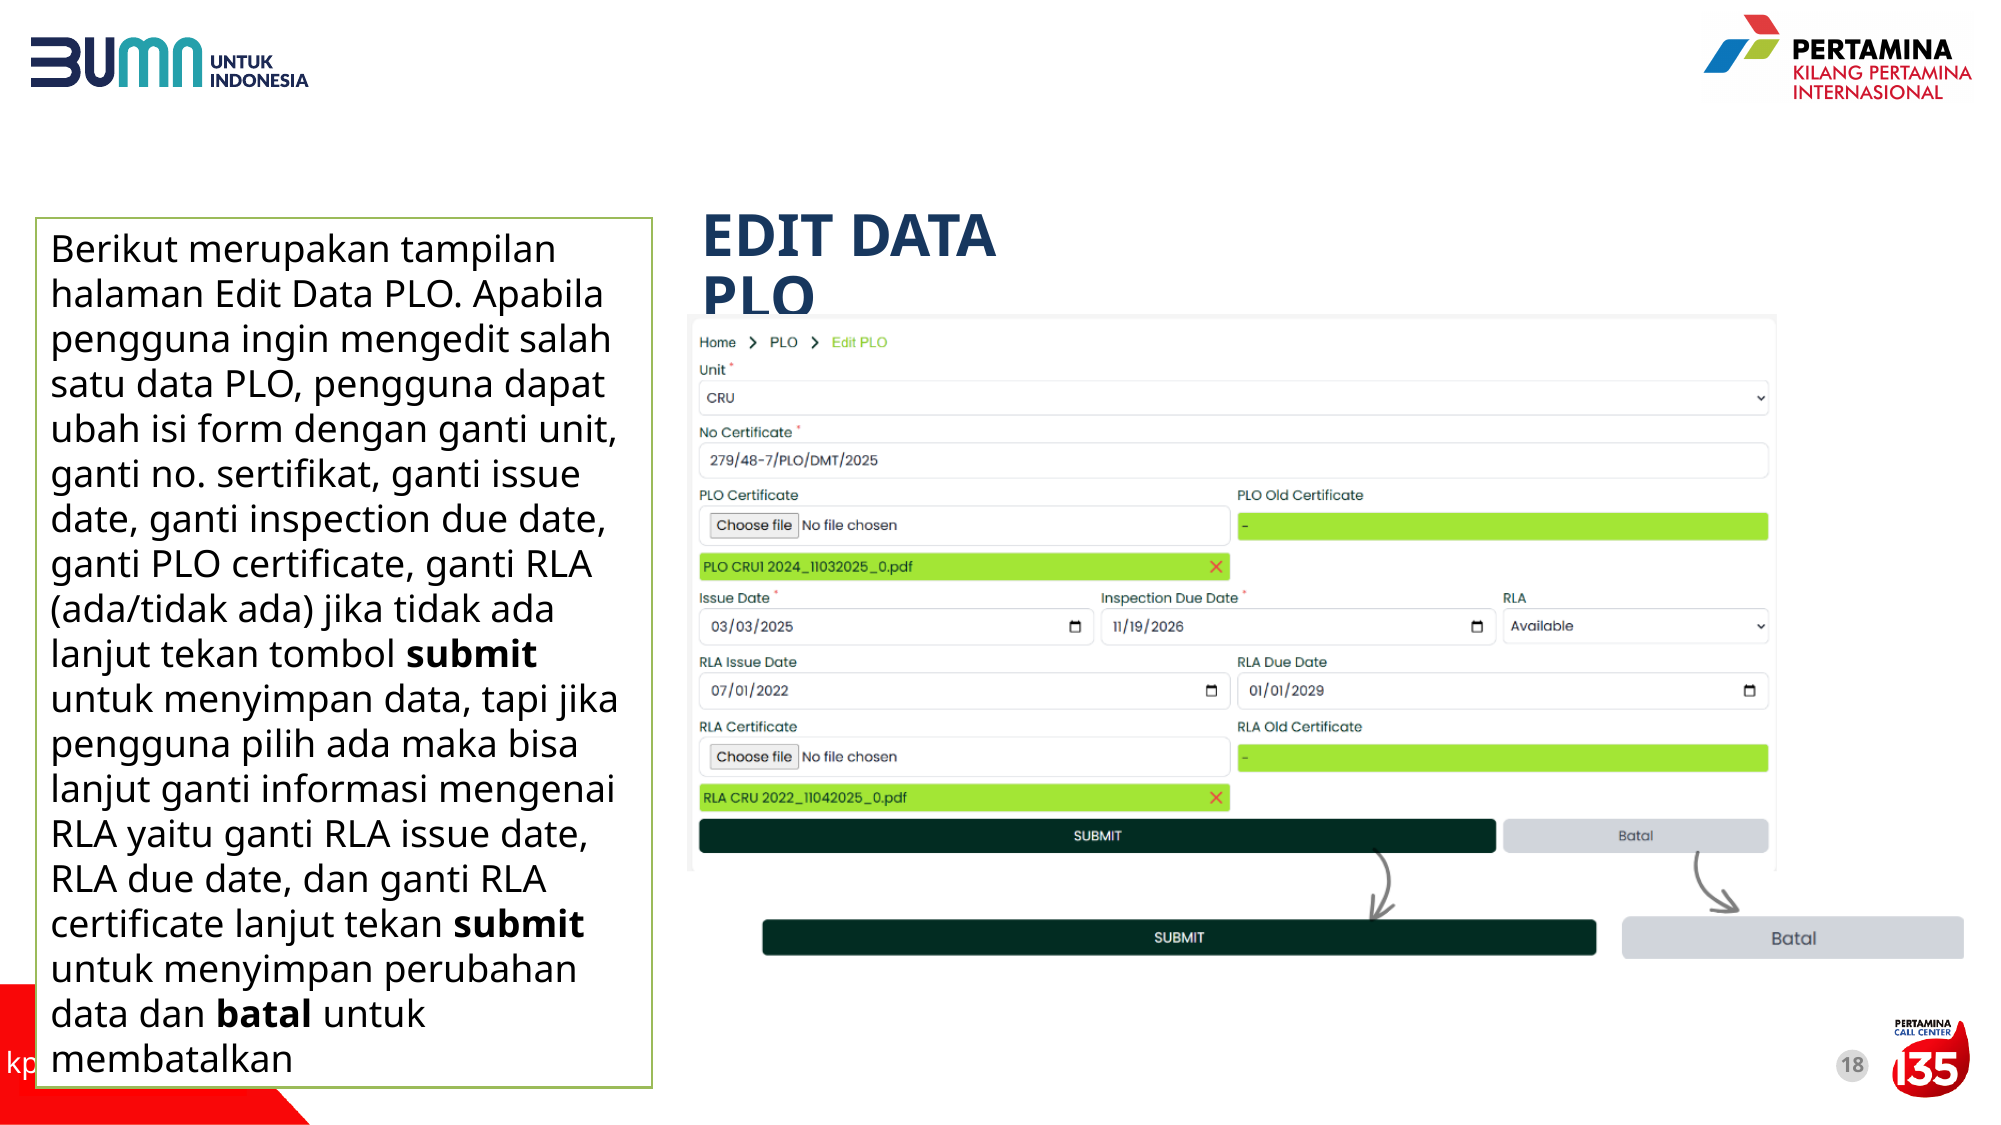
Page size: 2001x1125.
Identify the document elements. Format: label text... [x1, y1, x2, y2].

picture [1701, 11, 1974, 103]
text_box Berikut merupakan tampilan halaman Edit Data PLO. Apabila pengguna ingin mengedit salah satu data PLO, pengguna dapat ubah isi form dengan ganti unit, ganti no. sertifikat, ganti issue date, ganti inspection due date, ganti PLO certificate, ganti RLA (ada/tidak ada) jika tidak ada lanjut tekan tombol submit untuk menyimpan data, tapi jika pengguna pilih ada maka bisa lanjut ganti informasi mengenai RLA yaitu ganti RLA issue date, RLA due date, dan ganti RLA certificate lanjut tekan submit untuk menyimpan perubahan data dan batal untuk membatalkan [35, 217, 653, 1089]
picture [0, 984, 2001, 1125]
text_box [1, 1, 614, 122]
picture [686, 314, 1965, 961]
title EDIT DATA PLO [687, 222, 1097, 314]
